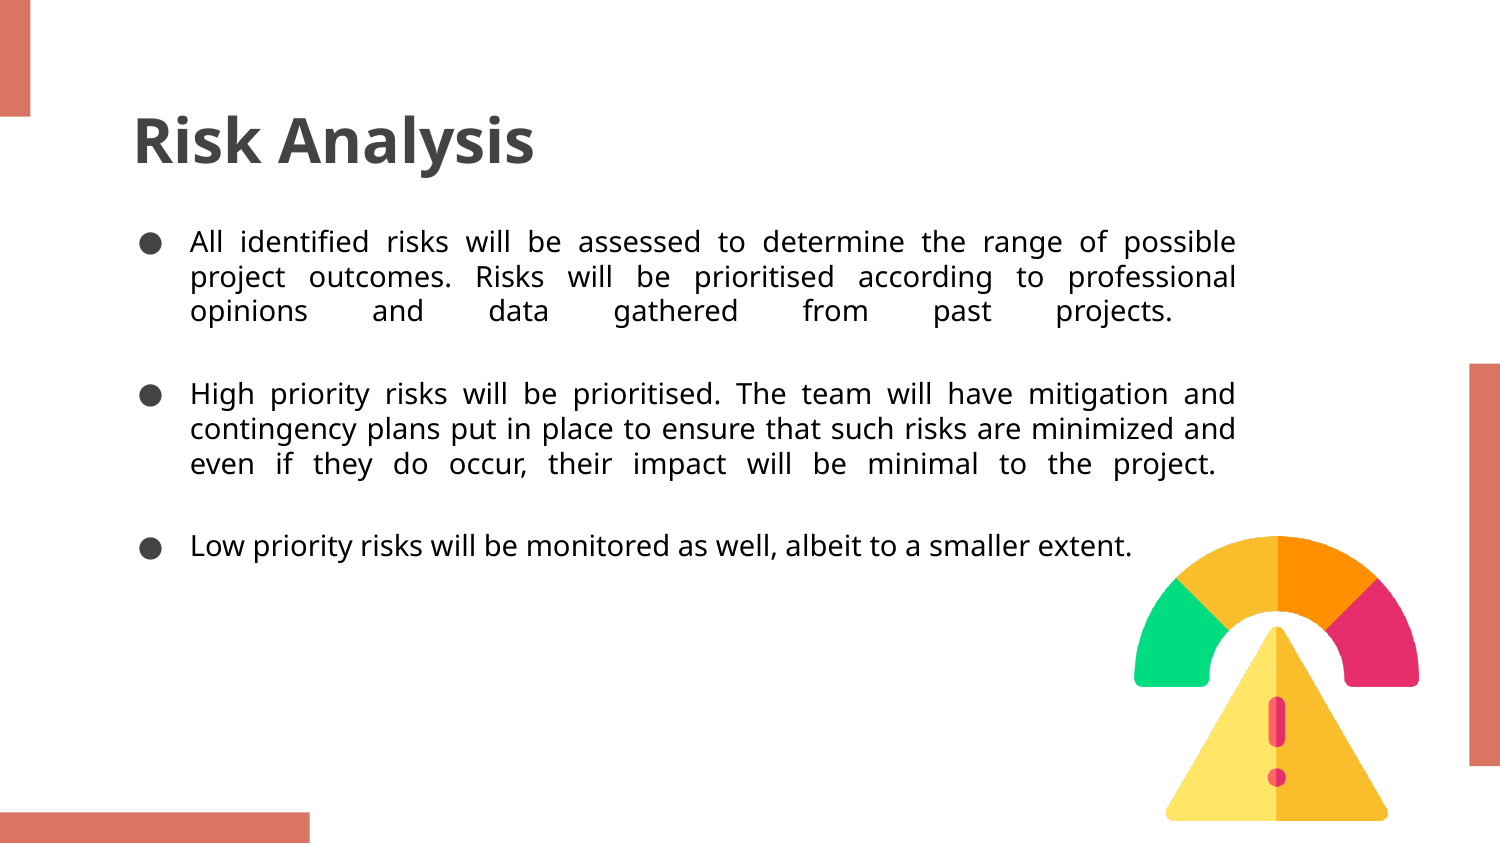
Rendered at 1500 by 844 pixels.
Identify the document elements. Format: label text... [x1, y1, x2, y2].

title Risk Analysis [116, 80, 1383, 198]
picture [1133, 535, 1419, 821]
list All identified risks will be assessed to determine the range of possible project outcomes. Risks will be prioritised according to professional opinions and data gathered from past projects. High priority risks will be prioritised. The team will have mitigation and contingency plans put in place to ensure that such risks are minimized and even if they do occur, their impact will be minimal to the project. Low priority risks will be monitored as well, albeit to a smaller extent. [99, 207, 1253, 790]
